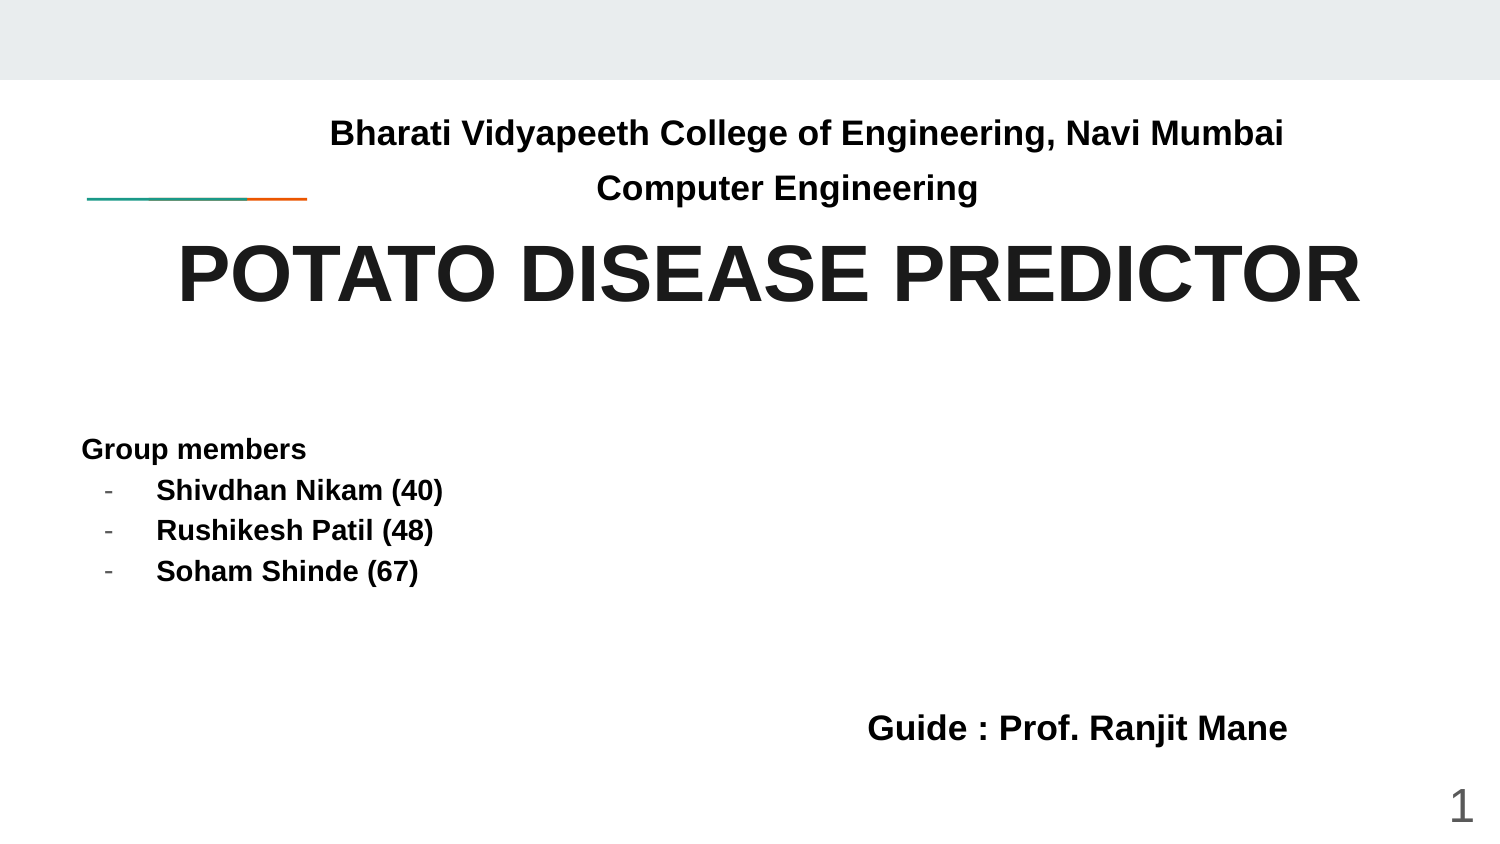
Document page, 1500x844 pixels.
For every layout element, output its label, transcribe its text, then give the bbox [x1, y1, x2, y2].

list Group members Shivdhan Nikam (40) Rushikesh Patil (48) Soham Shinde (67) [66, 410, 686, 668]
title POTATO DISEASE PREDICTOR [139, 206, 1401, 411]
list Guide : Prof. Ranjit Mane [777, 683, 1415, 746]
slide_number 1 [1377, 762, 1491, 844]
list Computer Engineering [140, 143, 1360, 207]
list Bharati Vidyapeeth College of Engineering, Navi Mumbai [160, 88, 1379, 152]
